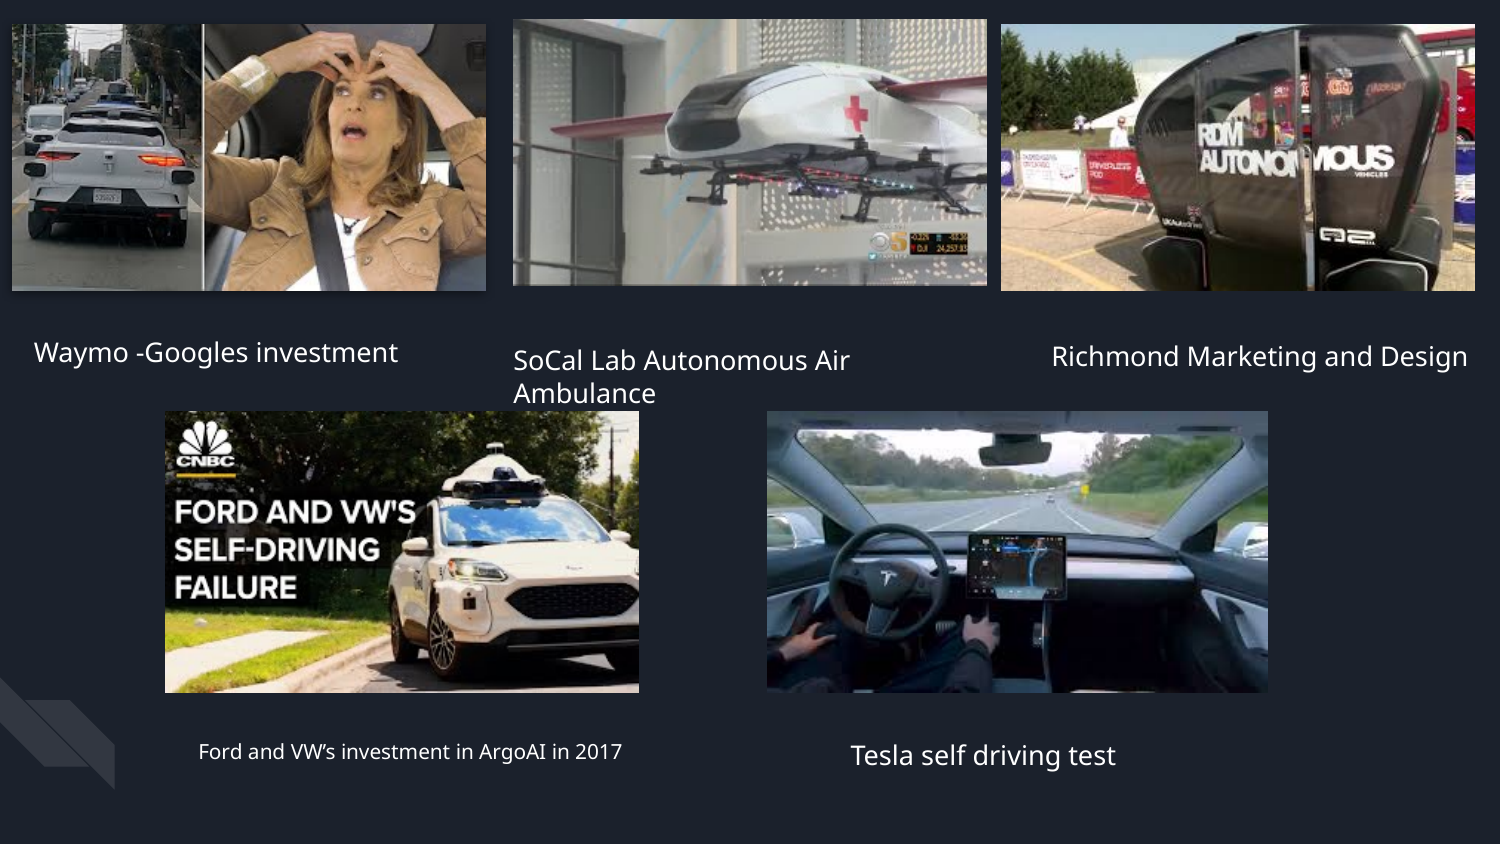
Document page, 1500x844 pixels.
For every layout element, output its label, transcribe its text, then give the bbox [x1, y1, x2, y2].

text_box Richmond Marketing and Design [1036, 324, 1500, 362]
picture [11, 24, 486, 292]
picture [513, 18, 987, 286]
text_box Ford and VW’s investment in ArgoAI in 2017 [183, 723, 639, 770]
picture [1001, 24, 1475, 292]
text_box Waymo -Googles investment [18, 320, 513, 367]
picture [766, 411, 1268, 694]
text_box SoCal Lab Autonomous Air Ambulance [498, 328, 1002, 375]
text_box Tesla self driving test [835, 723, 1280, 770]
picture [165, 411, 640, 694]
